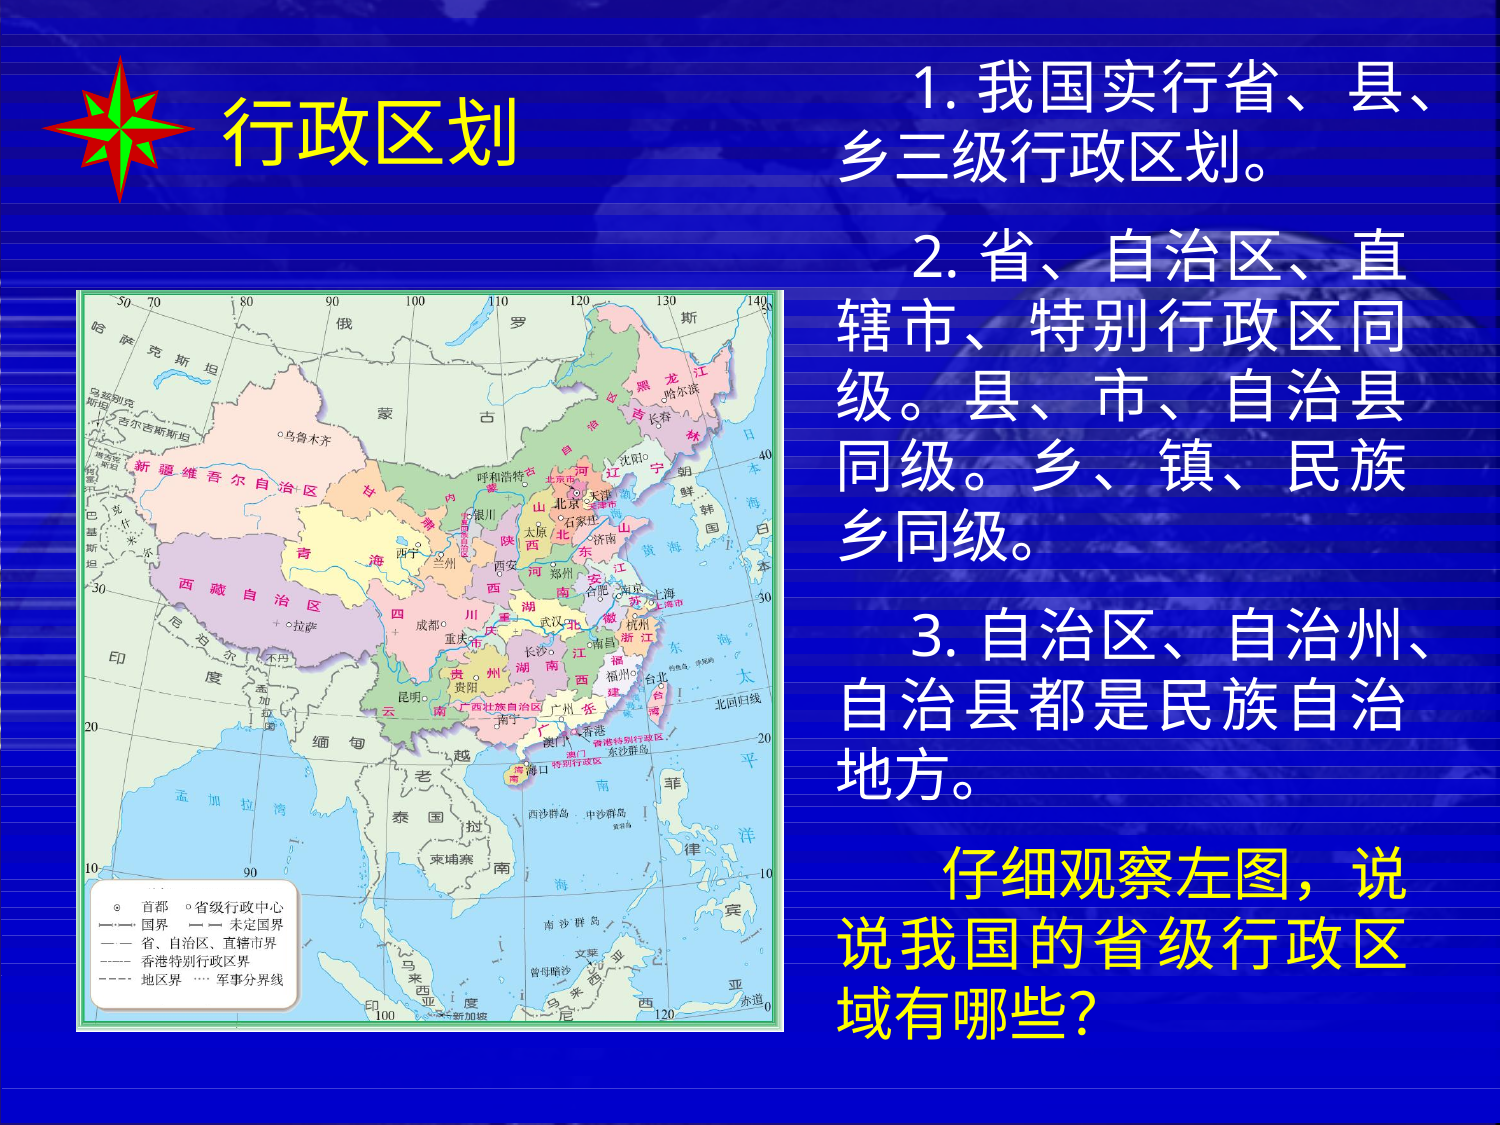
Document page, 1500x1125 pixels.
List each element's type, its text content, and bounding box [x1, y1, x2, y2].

text_box 行政区划 [206, 78, 573, 183]
text_box 1.我国实行省、县、乡三级行政区划。 2.省、自治区、直辖市、特别行政区同级。县、市、自治县同级。乡、镇、民族乡同级。 3.自治区、自治州、自治县都是民族自治地方。 仔细观察左图，说说我国的省级行政区域有哪些？ [820, 42, 1424, 1055]
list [76, 290, 784, 1032]
picture [41, 54, 195, 203]
picture [0, 0, 1500, 1125]
